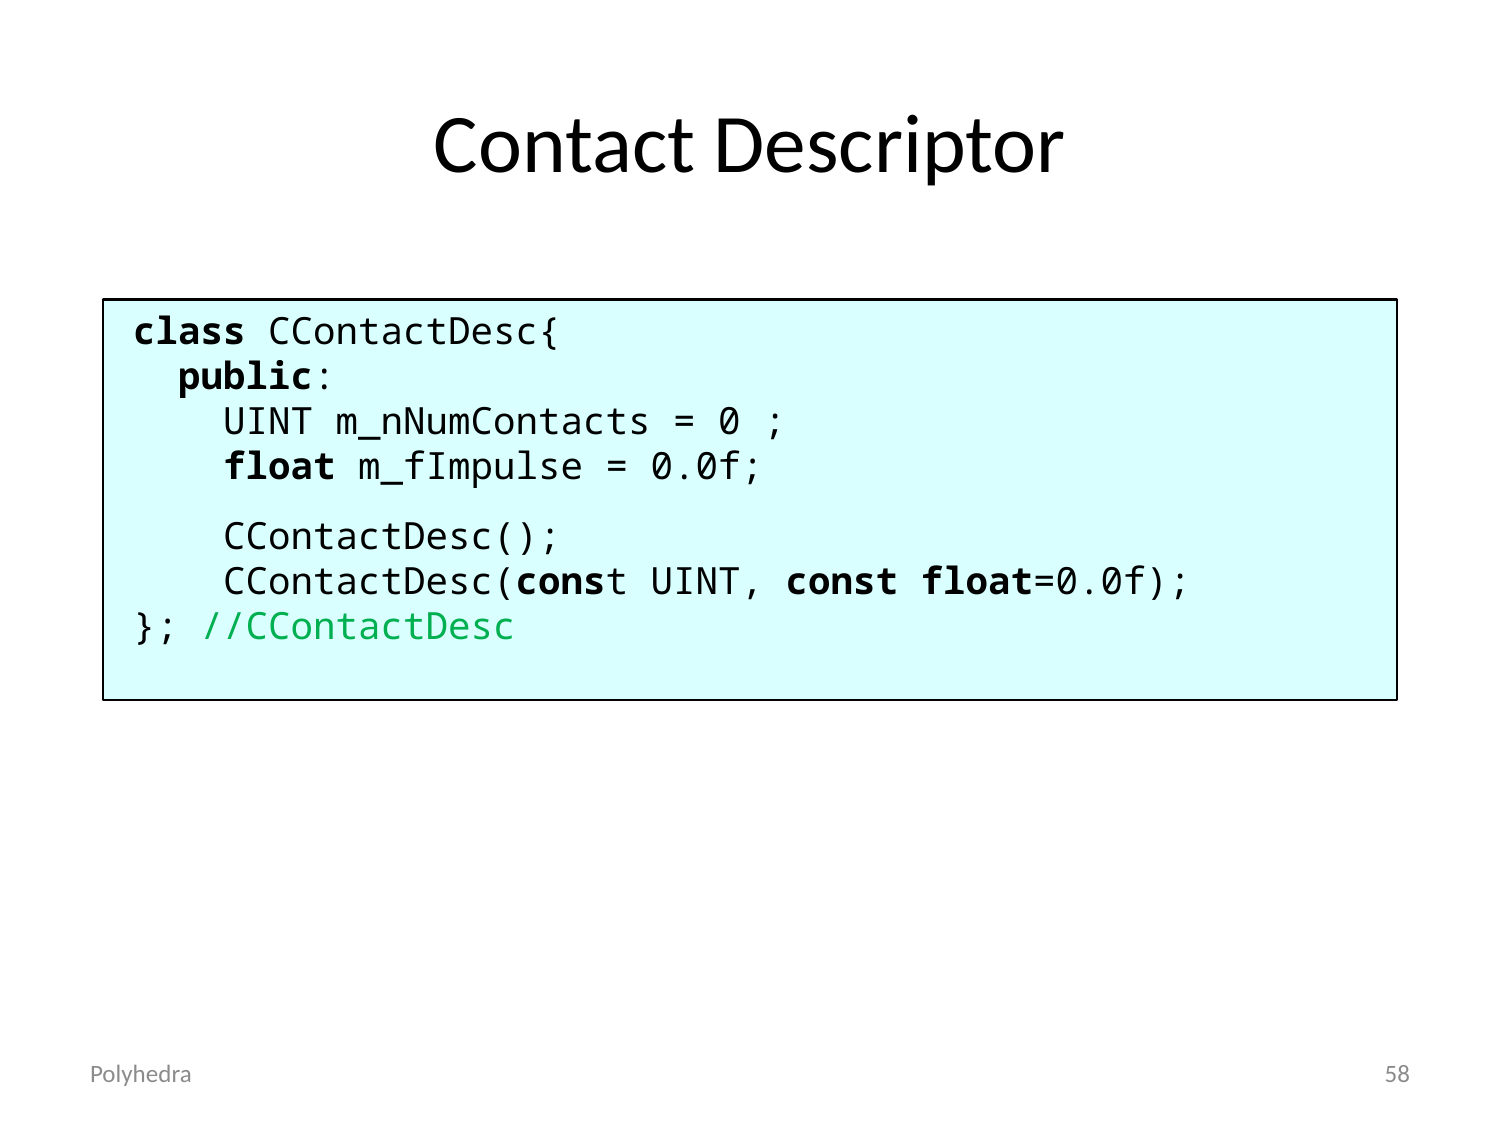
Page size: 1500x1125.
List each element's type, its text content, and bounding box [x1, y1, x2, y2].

slide_number Polyhedra [75, 1042, 425, 1103]
title Contact Descriptor [75, 45, 1425, 233]
slide_number 58 [1074, 1042, 1425, 1103]
list class CContactDesc{ public: UINT m_nNumContacts = 0 ; float m_fImpulse = 0.0f; CContactDesc(); CContactDesc(const UINT, const float=0.0f); }; //CContactDesc [103, 299, 1397, 700]
